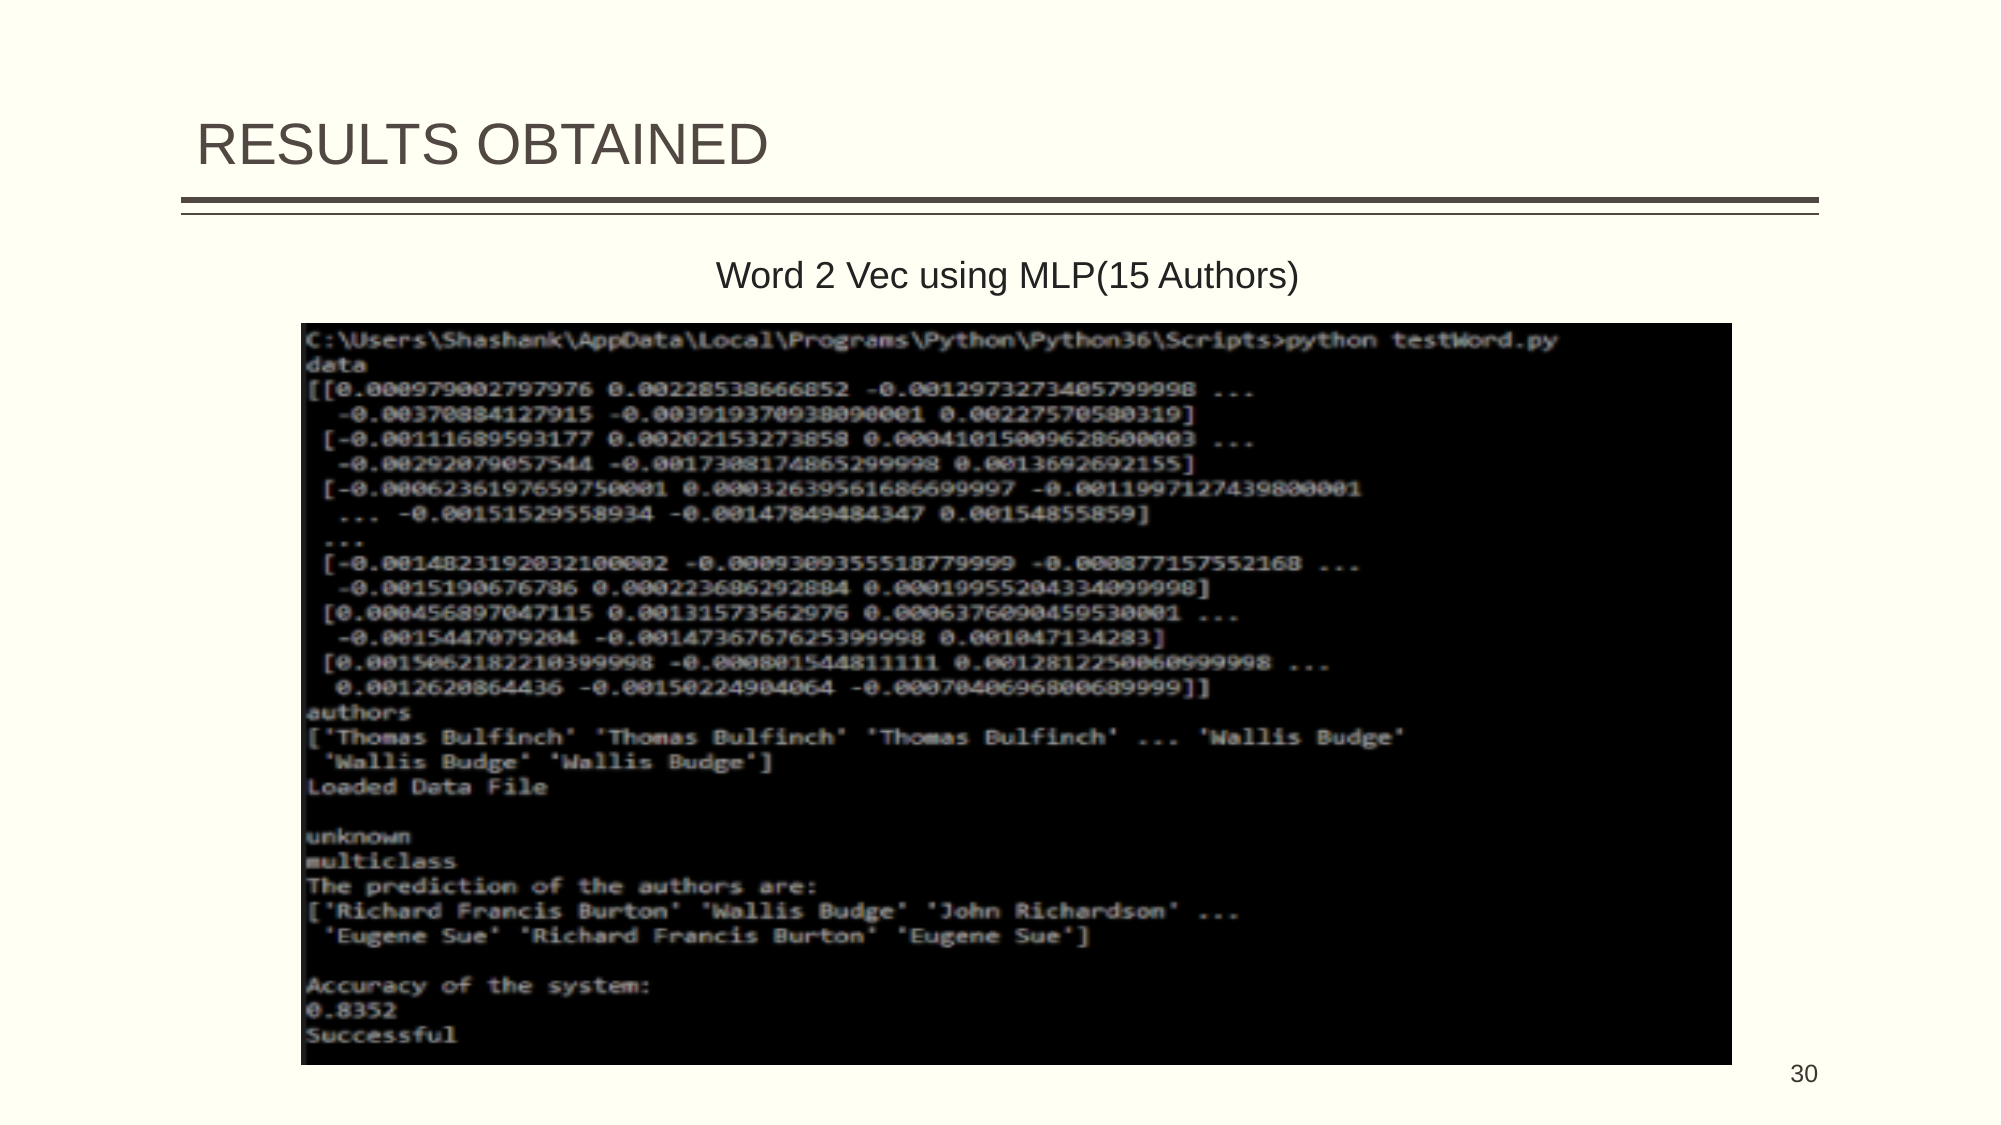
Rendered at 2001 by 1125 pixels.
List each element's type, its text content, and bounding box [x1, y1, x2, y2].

slide_number ‹#› [1518, 1042, 1819, 1103]
picture [301, 323, 1732, 1065]
title RESULTS OBTAINED [181, 12, 1819, 193]
text_box Word 2 Vec using MLP(15 Authors) [197, 229, 1819, 324]
